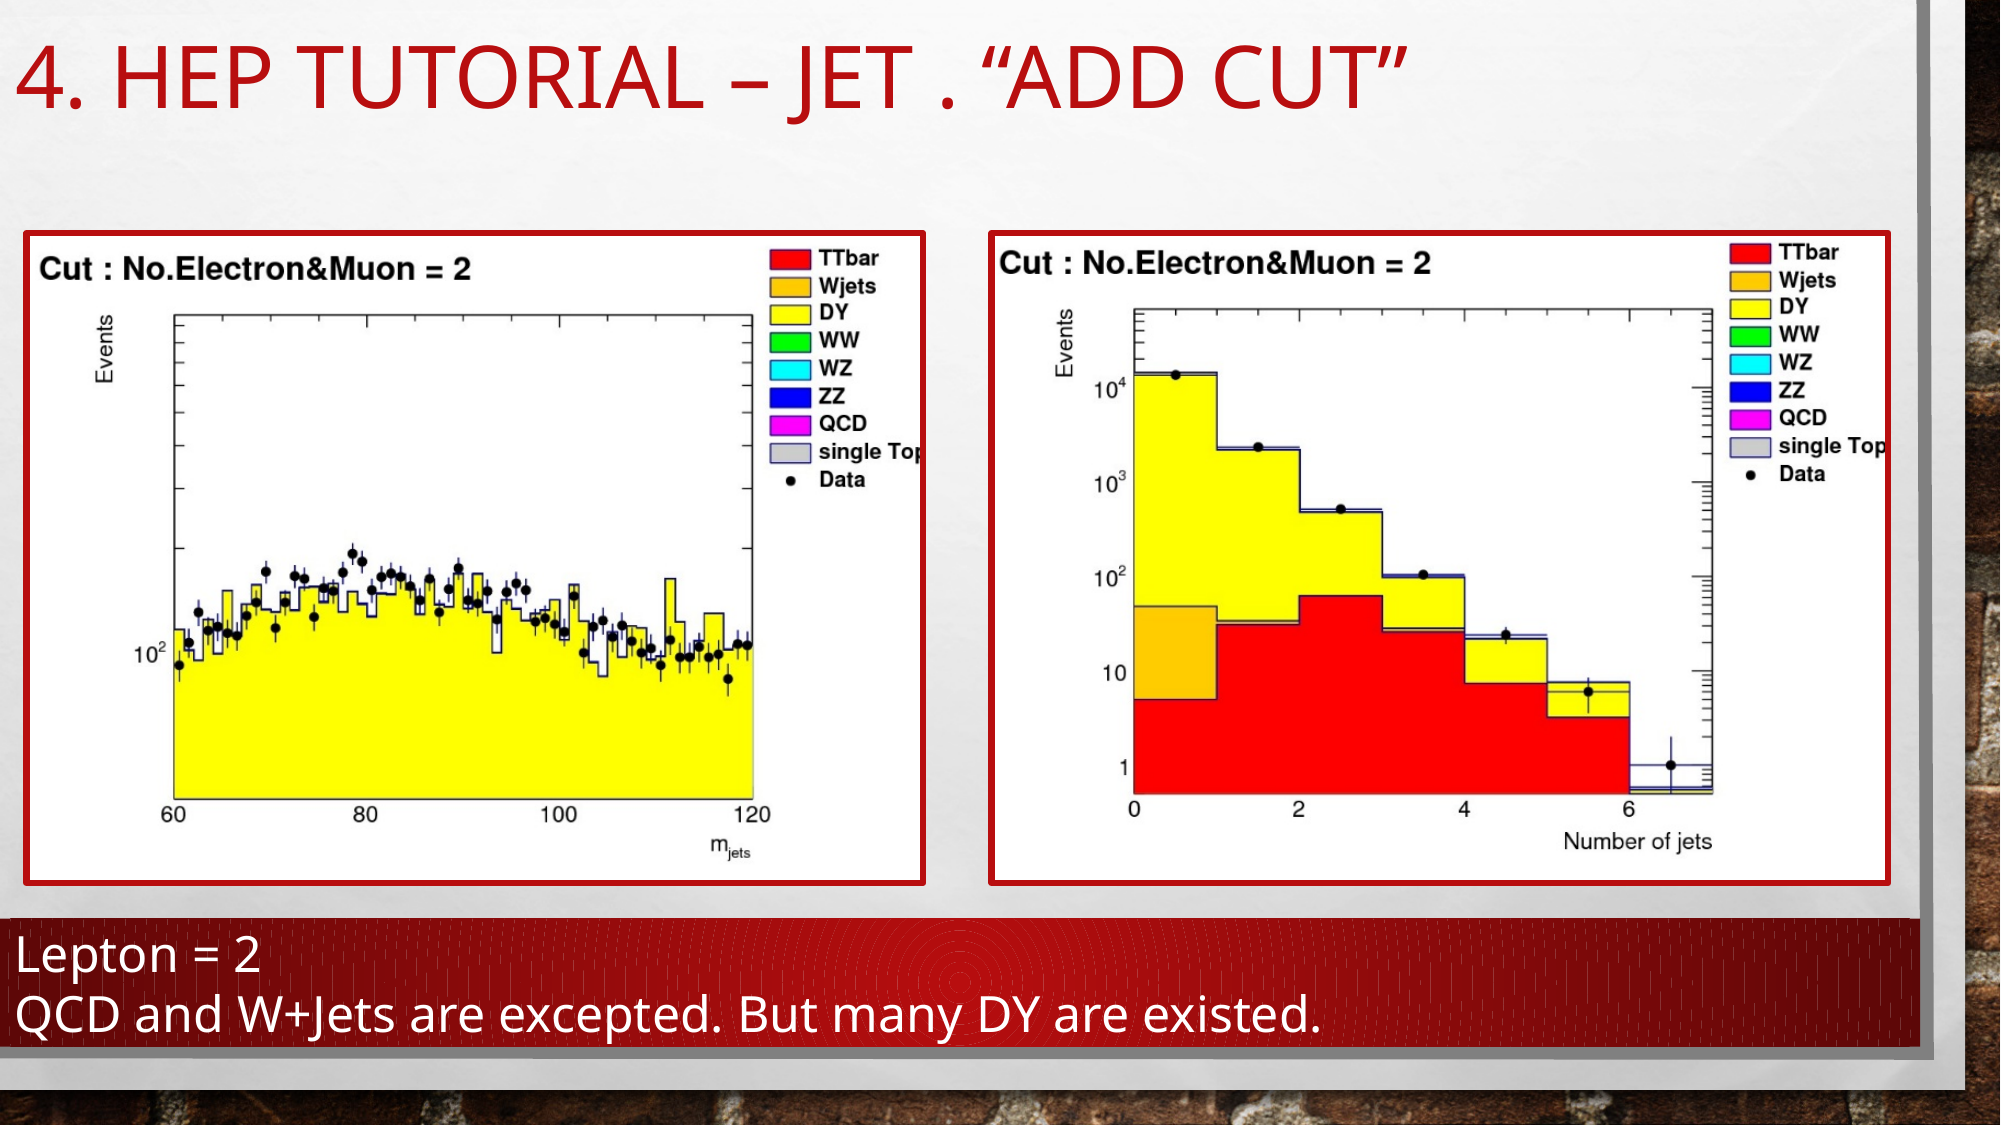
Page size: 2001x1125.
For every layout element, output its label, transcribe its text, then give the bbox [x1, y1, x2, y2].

picture [994, 235, 1886, 881]
picture [0, 0, 2000, 1125]
text_box Lepton = 2 QCD and W+Jets are excepted. But many DY are existed. [0, 915, 1922, 1051]
text_box 4. Hep tutorial – jet . “add cut” [0, 0, 1582, 162]
picture [29, 235, 921, 881]
